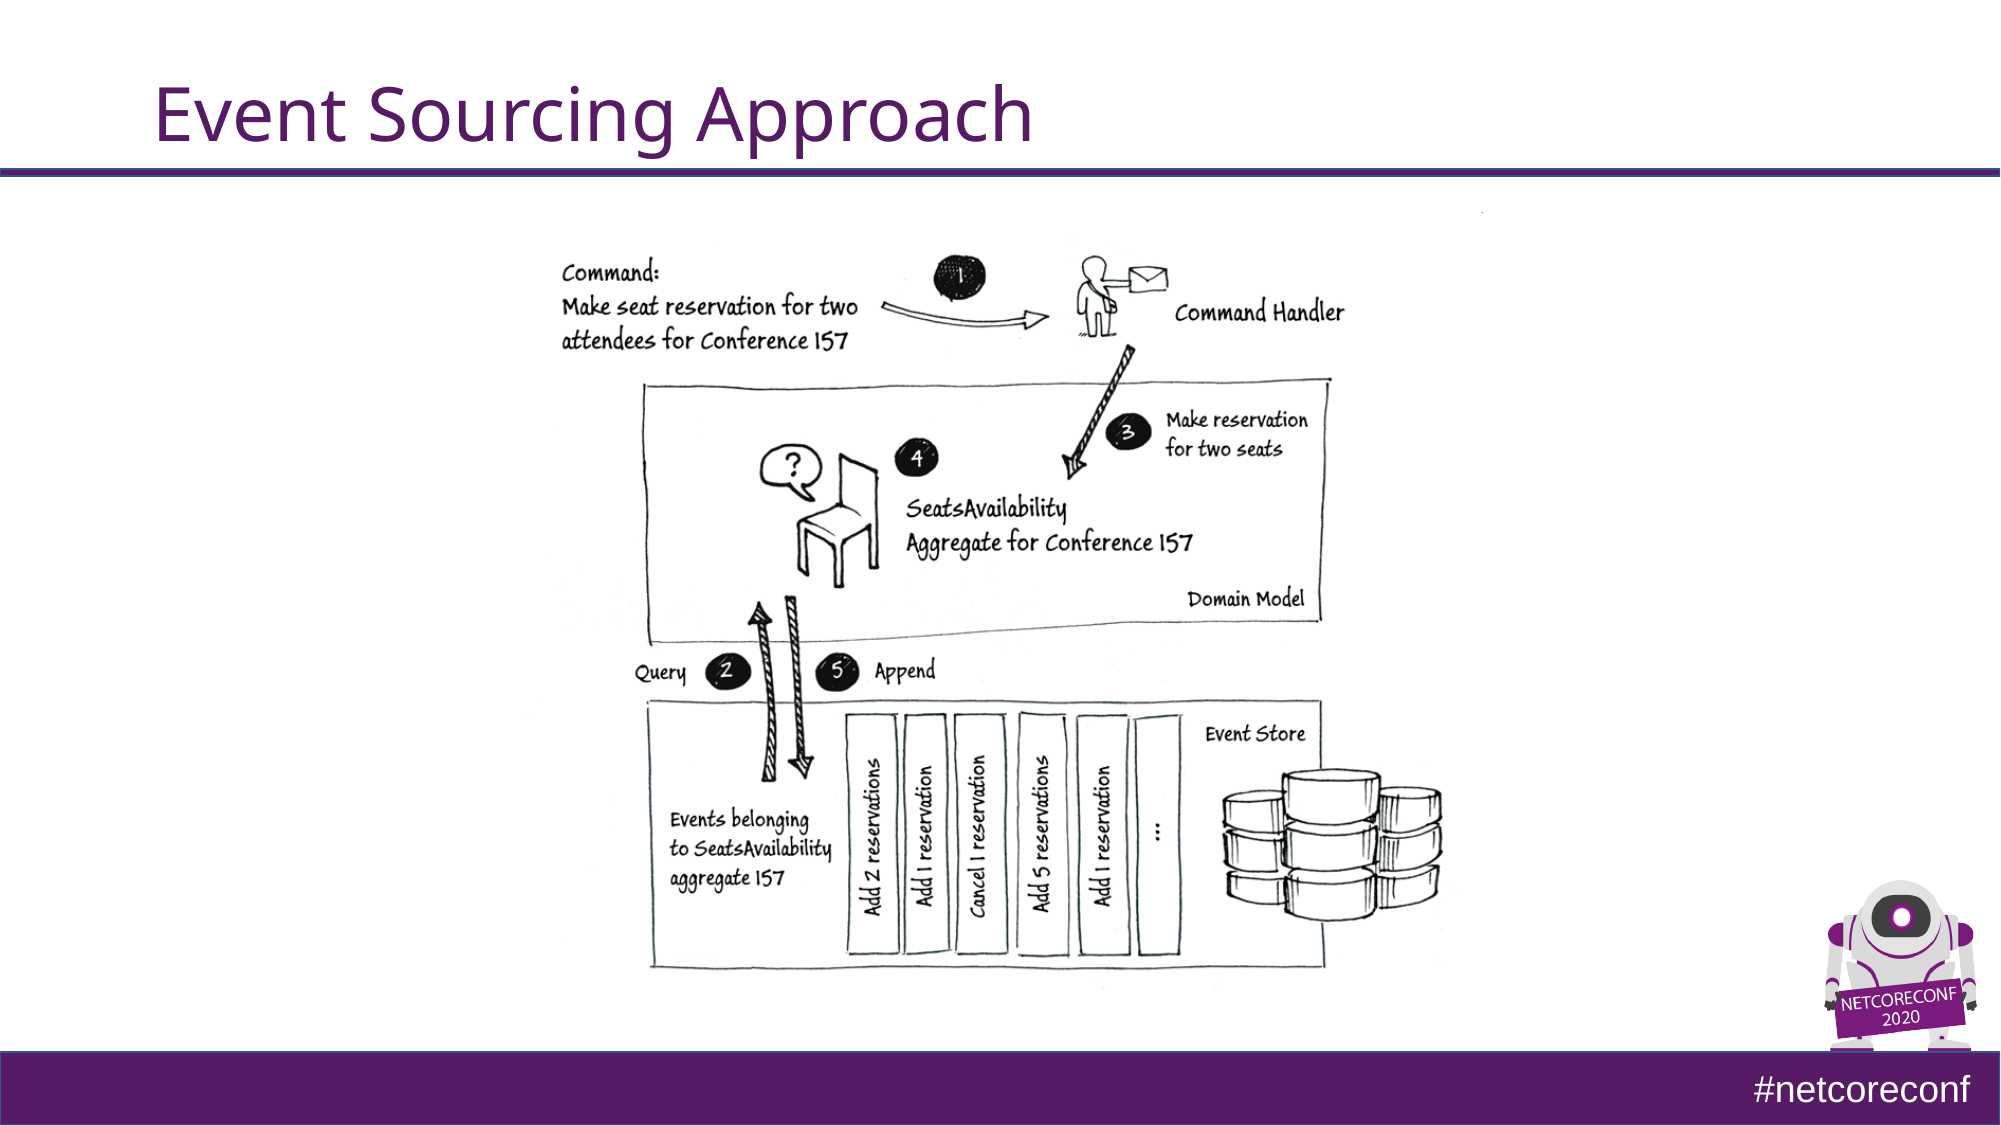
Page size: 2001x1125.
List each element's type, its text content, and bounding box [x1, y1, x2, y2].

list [516, 212, 1483, 1000]
title Event Sourcing Approach [137, 20, 1863, 213]
picture [1824, 880, 1977, 1051]
